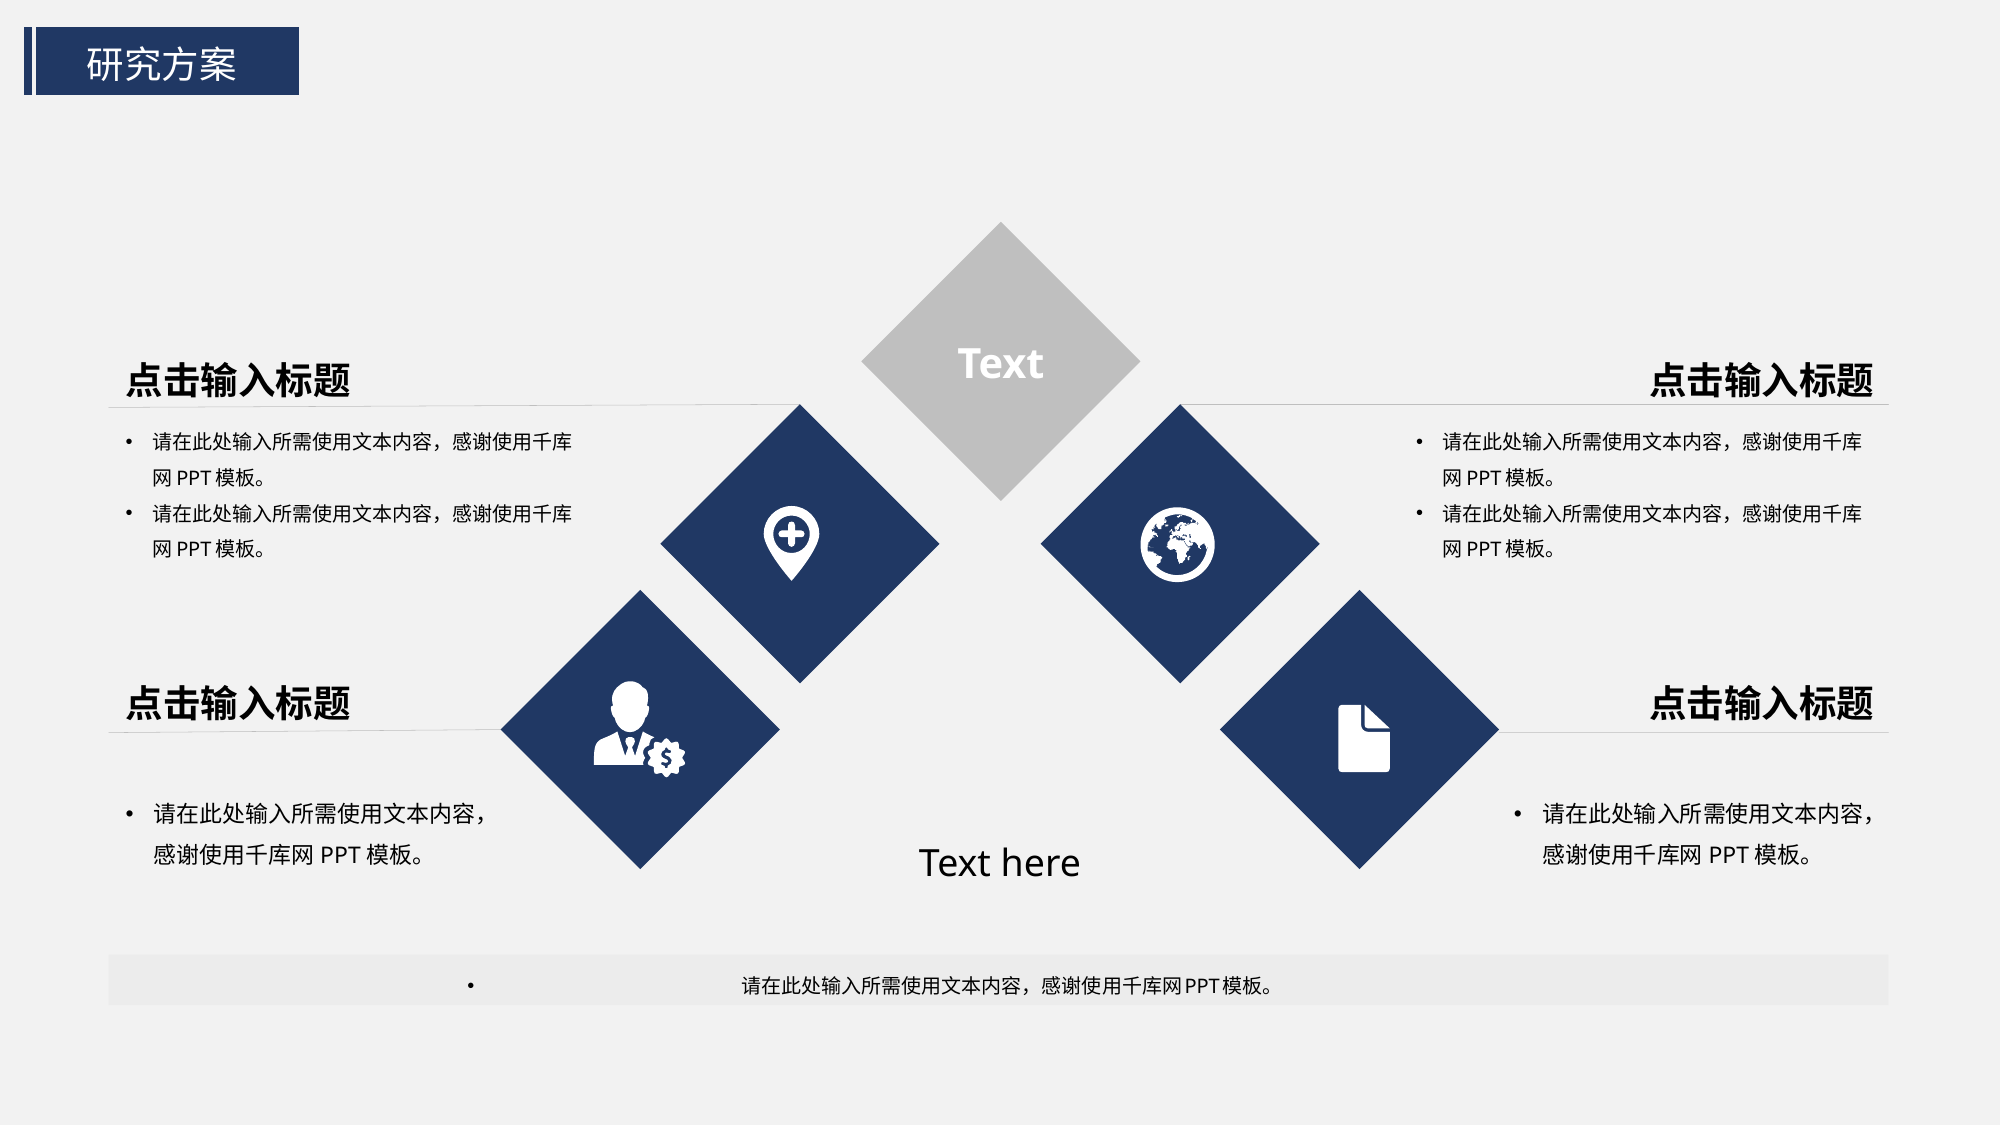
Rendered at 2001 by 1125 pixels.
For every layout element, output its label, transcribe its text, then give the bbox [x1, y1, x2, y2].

text_box 请在此处输入所需使用文本内容，感谢使用千库网PPT模板。 [108, 954, 1889, 1006]
text_box Text here [807, 819, 1193, 892]
text_box Text [861, 221, 1141, 501]
text_box [763, 505, 820, 581]
text_box [1219, 589, 1500, 870]
text_box 请在此处输入所需使用文本内容，感谢使用千库网PPT模板。 [110, 777, 497, 937]
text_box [108, 404, 800, 408]
text_box 点击输入标题 [110, 337, 599, 404]
text_box [610, 681, 650, 733]
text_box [25, 27, 299, 95]
text_box 请在此处输入所需使用文本内容，感谢使用千库网PPT模板。 请在此处输入所需使用文本内容，感谢使用千库网PPT模板。 [1401, 409, 1890, 569]
text_box [1040, 404, 1320, 684]
text_box [660, 404, 940, 684]
text_box 点击输入标题 [110, 660, 497, 729]
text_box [108, 729, 501, 733]
text_box 请在此处输入所需使用文本内容，感谢使用千库网PPT模板。 [1499, 777, 1890, 937]
text_box [501, 589, 780, 870]
text_box 请在此处输入所需使用文本内容，感谢使用千库网PPT模板。 请在此处输入所需使用文本内容，感谢使用千库网PPT模板。 [110, 409, 599, 569]
text_box [1140, 507, 1215, 583]
text_box 点击输入标题 [1401, 337, 1890, 409]
text_box [593, 731, 655, 765]
text_box [1338, 704, 1390, 773]
text_box [647, 738, 686, 778]
text_box 点击输入标题 [1499, 660, 1890, 733]
